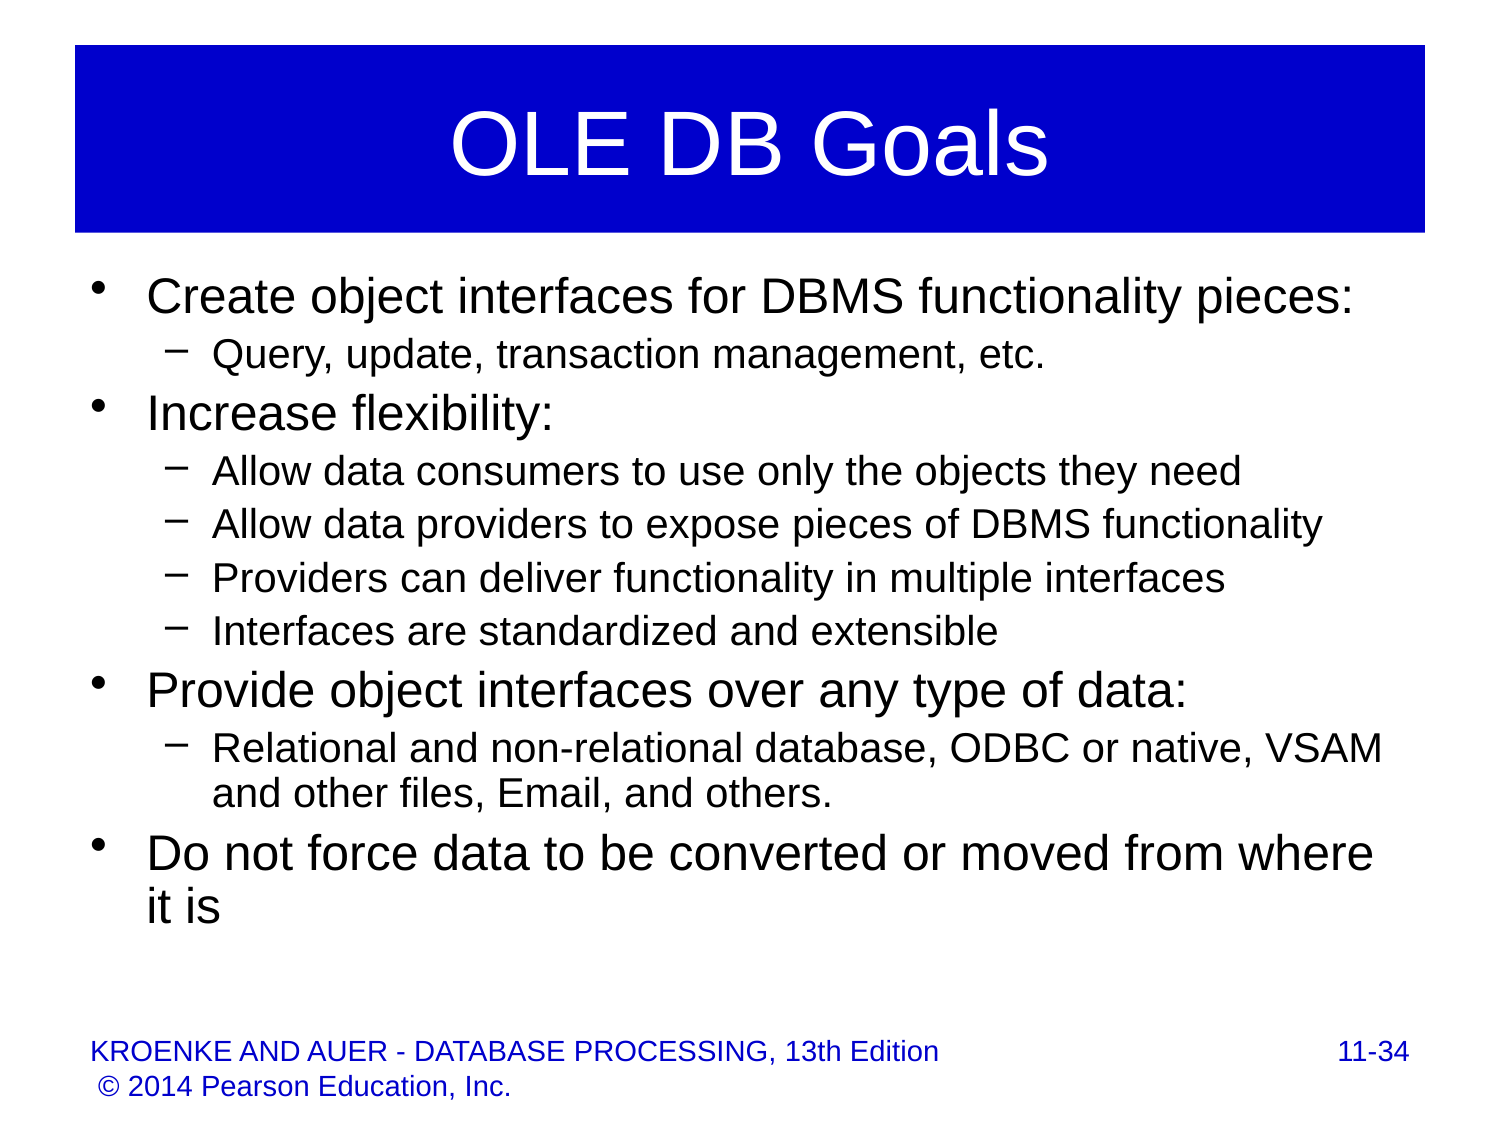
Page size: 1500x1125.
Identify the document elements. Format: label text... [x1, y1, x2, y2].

title OLE DB Goals [75, 45, 1425, 233]
list Create object interfaces for DBMS functionality pieces: Query, update, transaction management, etc. Increase flexibility: Allow data consumers to use only the objects they need Allow data providers to expose pieces of DBMS functionality Providers can deliver functionality in multiple interfaces Interfaces are standardized and extensible Provide object interfaces over any type of data: Relational and non-relational database, ODBC or native, VSAM and other files, Email, and others. Do not force data to be converted or moved from where it is [75, 262, 1425, 1005]
footer KROENKE AND AUER - DATABASE PROCESSING, 13th Edition © 2014 Pearson Education, Inc. [74, 1024, 963, 1104]
slide_number 11-34 [1074, 1024, 1426, 1103]
